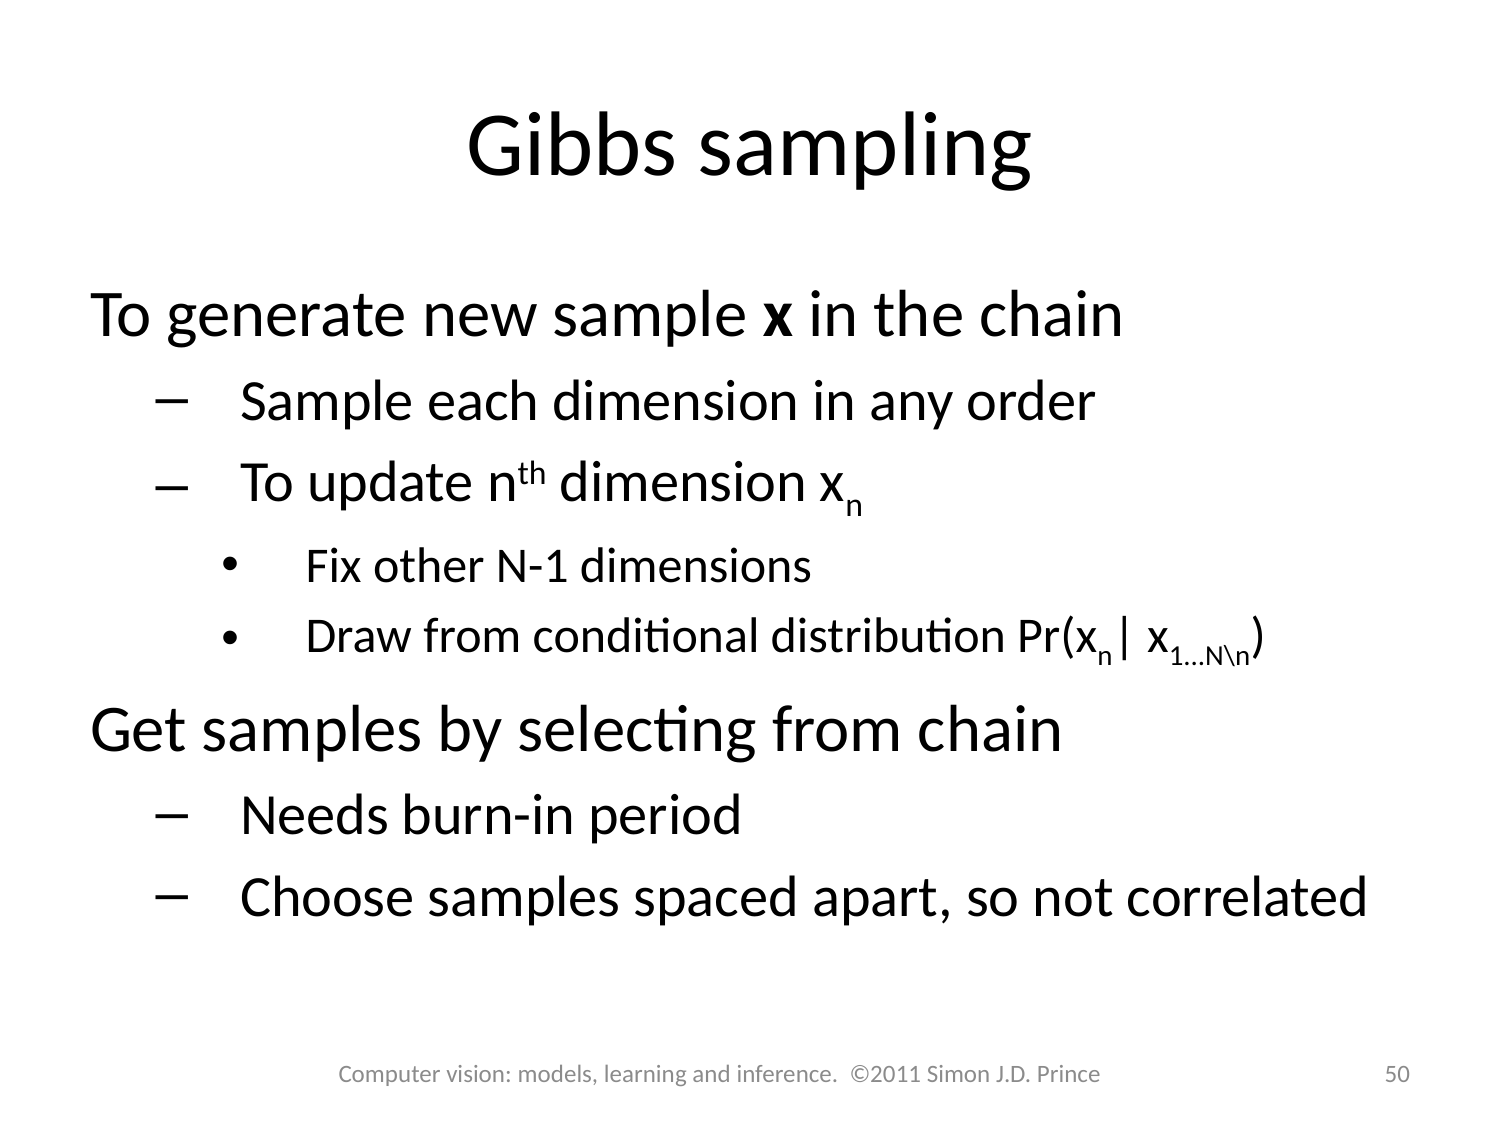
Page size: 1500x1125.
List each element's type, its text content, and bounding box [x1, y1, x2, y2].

slide_number 50 [1140, 1042, 1425, 1103]
text_box Gibbs sampling [74, 45, 1425, 233]
list To generate new sample x in the chain Sample each dimension in any order To update nth dimension xn Fix other N-1 dimensions Draw from conditional distribution Pr(xn| x1...N\n) Get samples by selecting from chain Needs burn-in period Choose samples spaced apart, so not correlated [75, 262, 1425, 1005]
footer Computer vision: models, learning and inference. ©2011 Simon J.D. Prince [301, 1042, 1140, 1103]
